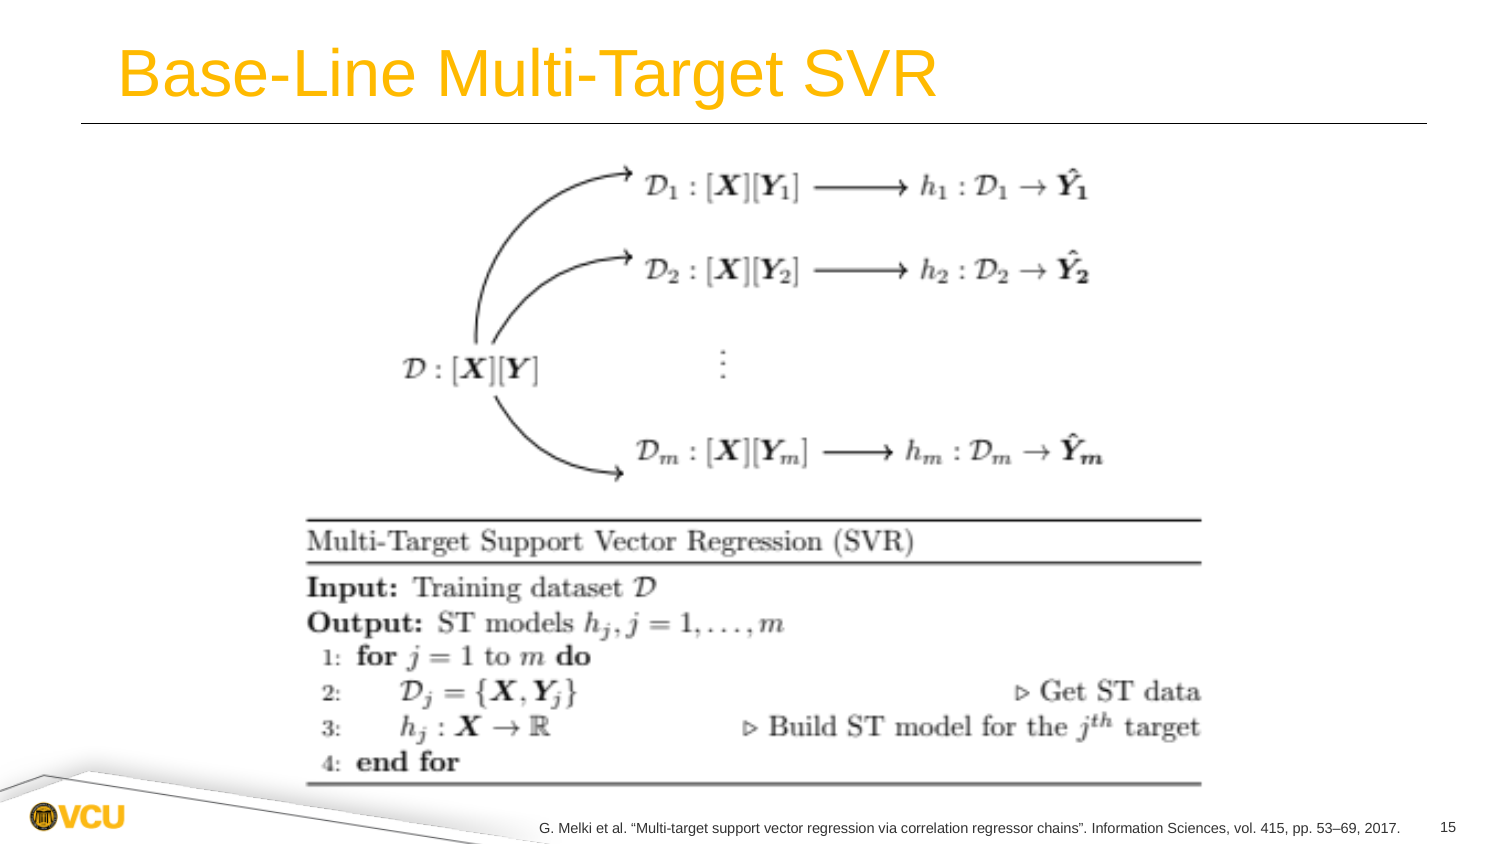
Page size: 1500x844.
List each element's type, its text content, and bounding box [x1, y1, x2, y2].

footer G. Melki et al. “Multi-target support vector regression via correlation regressor chains”. Information Sciences, vol. 415, pp. 53–69, 2017. [524, 813, 1436, 844]
slide_number 15 [1400, 813, 1472, 841]
title Base-Line Multi-Target SVR [103, 31, 1397, 137]
picture [293, 147, 1207, 803]
